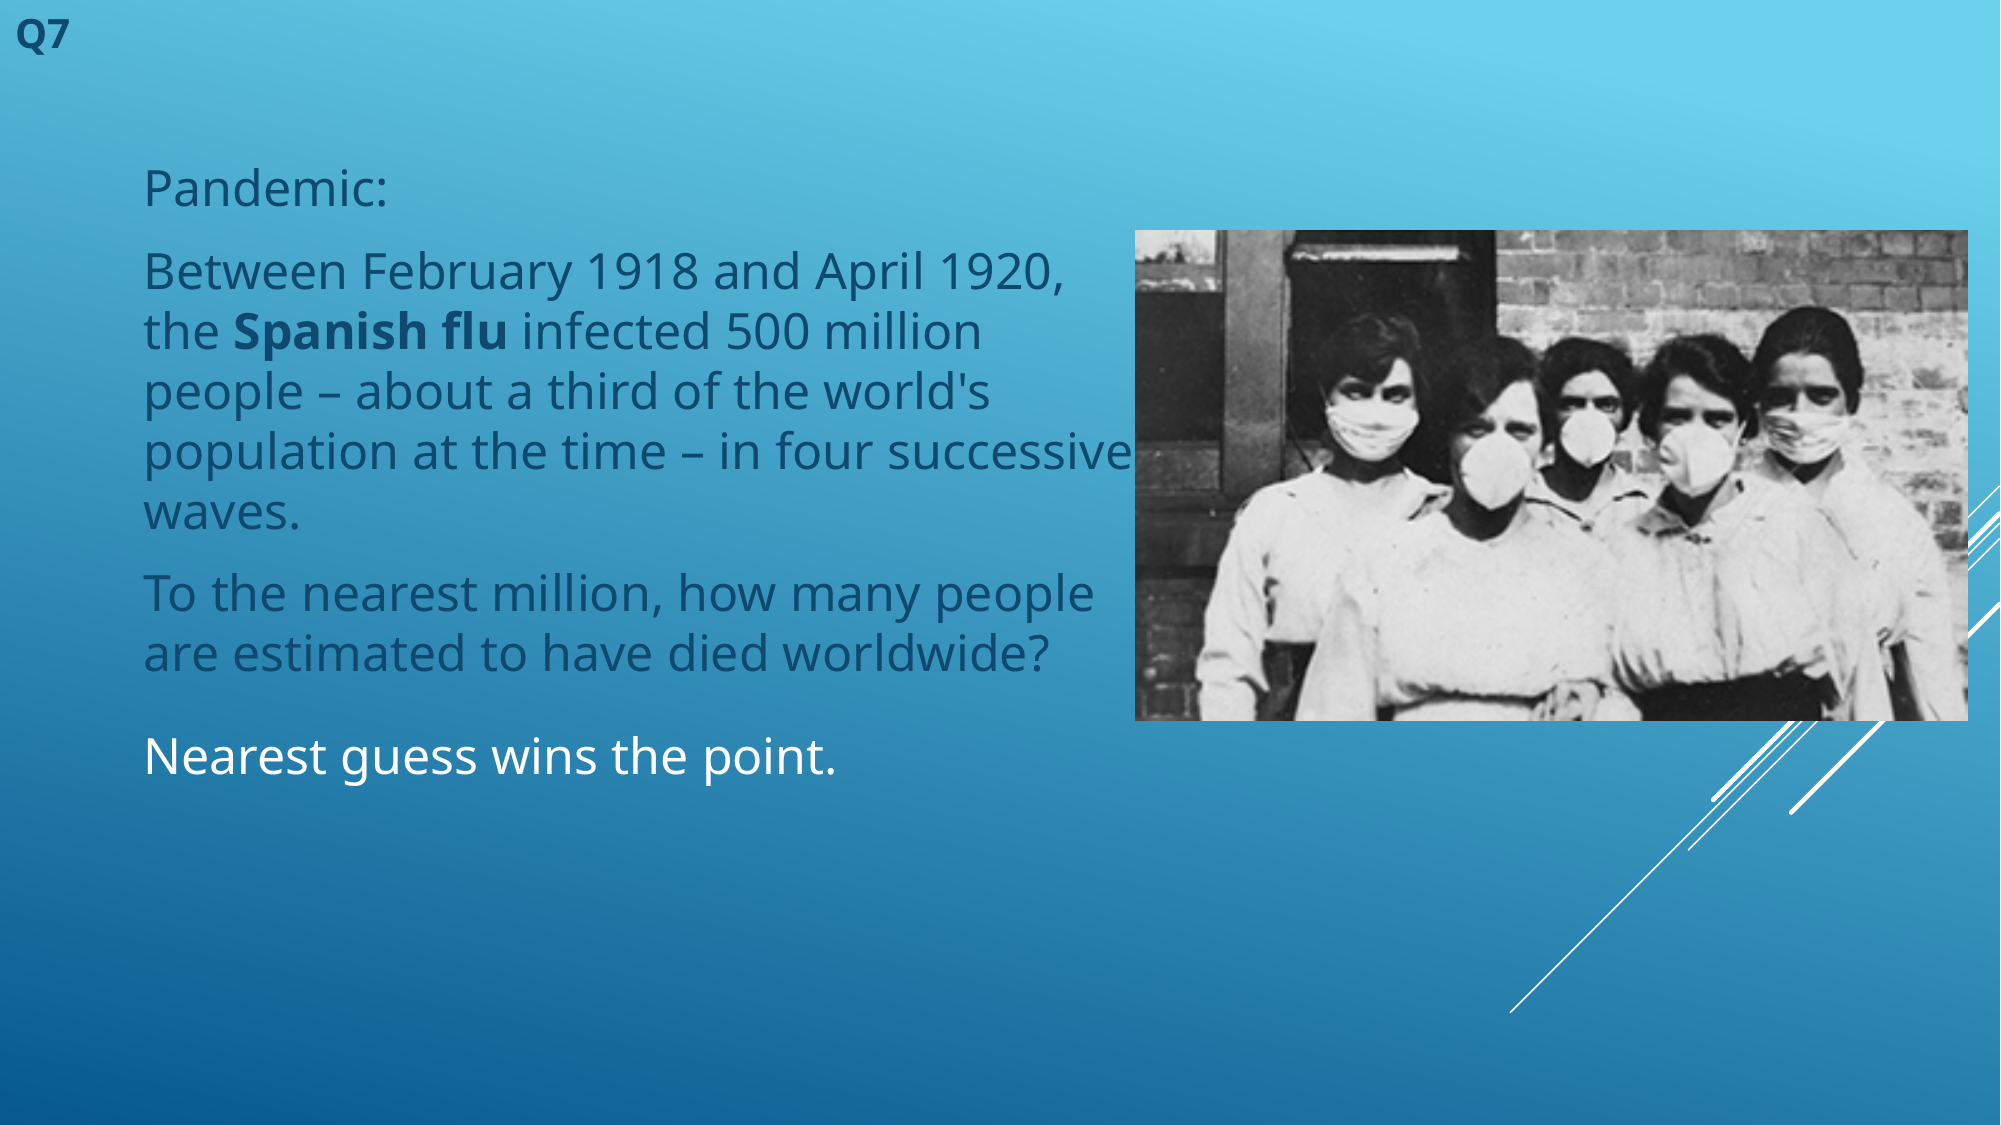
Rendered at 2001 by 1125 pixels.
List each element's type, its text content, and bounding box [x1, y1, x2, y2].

picture [1135, 230, 1968, 721]
text_box Q7 [0, 0, 165, 65]
list Pandemic: Between February 1918 and April 1920, the Spanish flu infected 500 million people – about a third of the world's population at the time – in four successive waves. To the nearest million, how many people are estimated to have died worldwide? [128, 117, 1150, 705]
text_box Nearest guess wins the point. [128, 705, 1725, 805]
